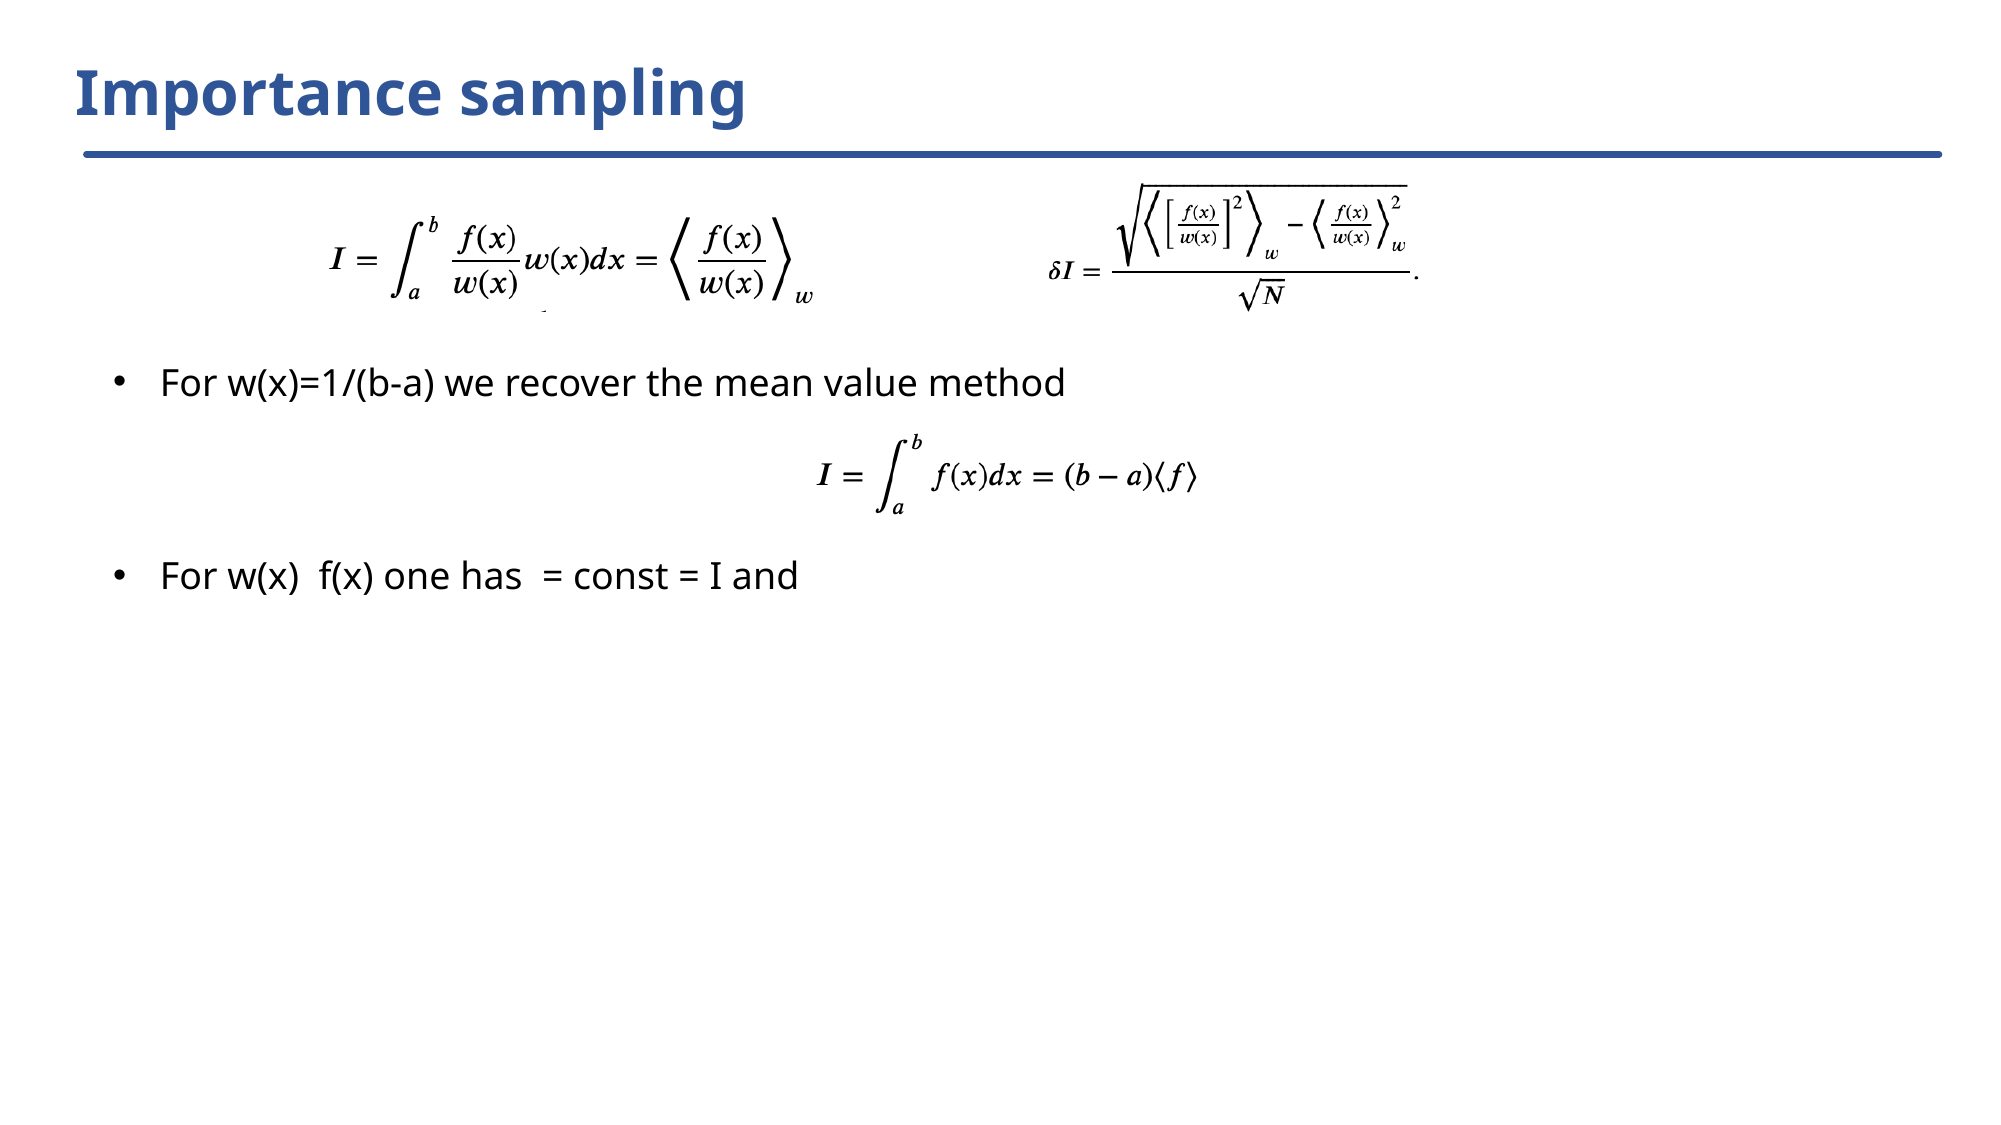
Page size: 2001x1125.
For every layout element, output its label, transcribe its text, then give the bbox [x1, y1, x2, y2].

title Importance sampling [60, 0, 1940, 192]
picture [319, 216, 822, 312]
picture [801, 420, 1199, 523]
picture [1035, 175, 1433, 326]
text_box For w(x)=1/(b-a) we recover the mean value method [98, 351, 1099, 411]
